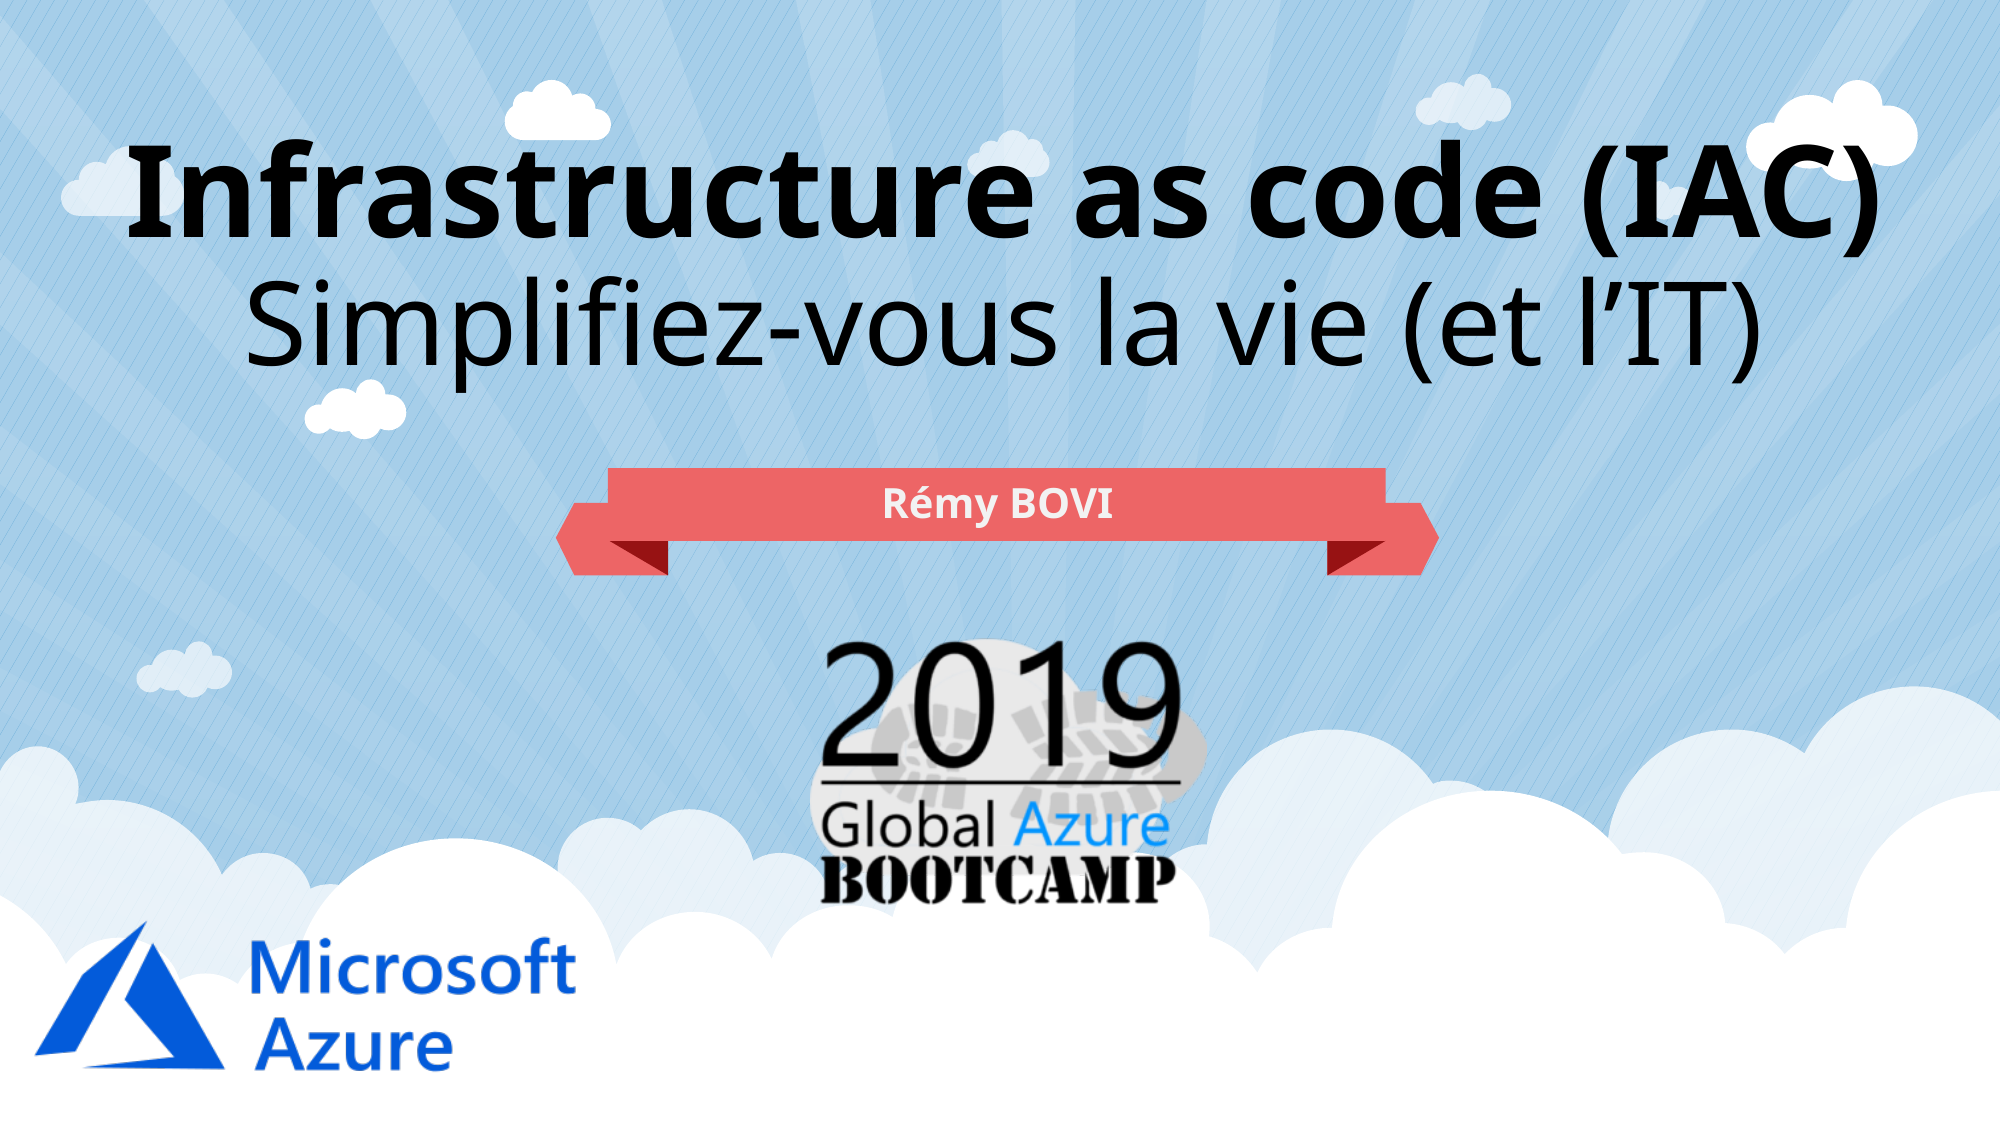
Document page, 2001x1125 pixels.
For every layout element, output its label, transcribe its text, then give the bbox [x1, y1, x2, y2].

picture [809, 580, 1207, 934]
text_box [136, 641, 233, 698]
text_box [555, 468, 1440, 576]
text_box Rémy BOVI [608, 464, 1387, 468]
picture [15, 851, 595, 1125]
title Infrastructure as code (IAC) Simplifiez-vous la vie (et l’IT) [51, 62, 1957, 455]
